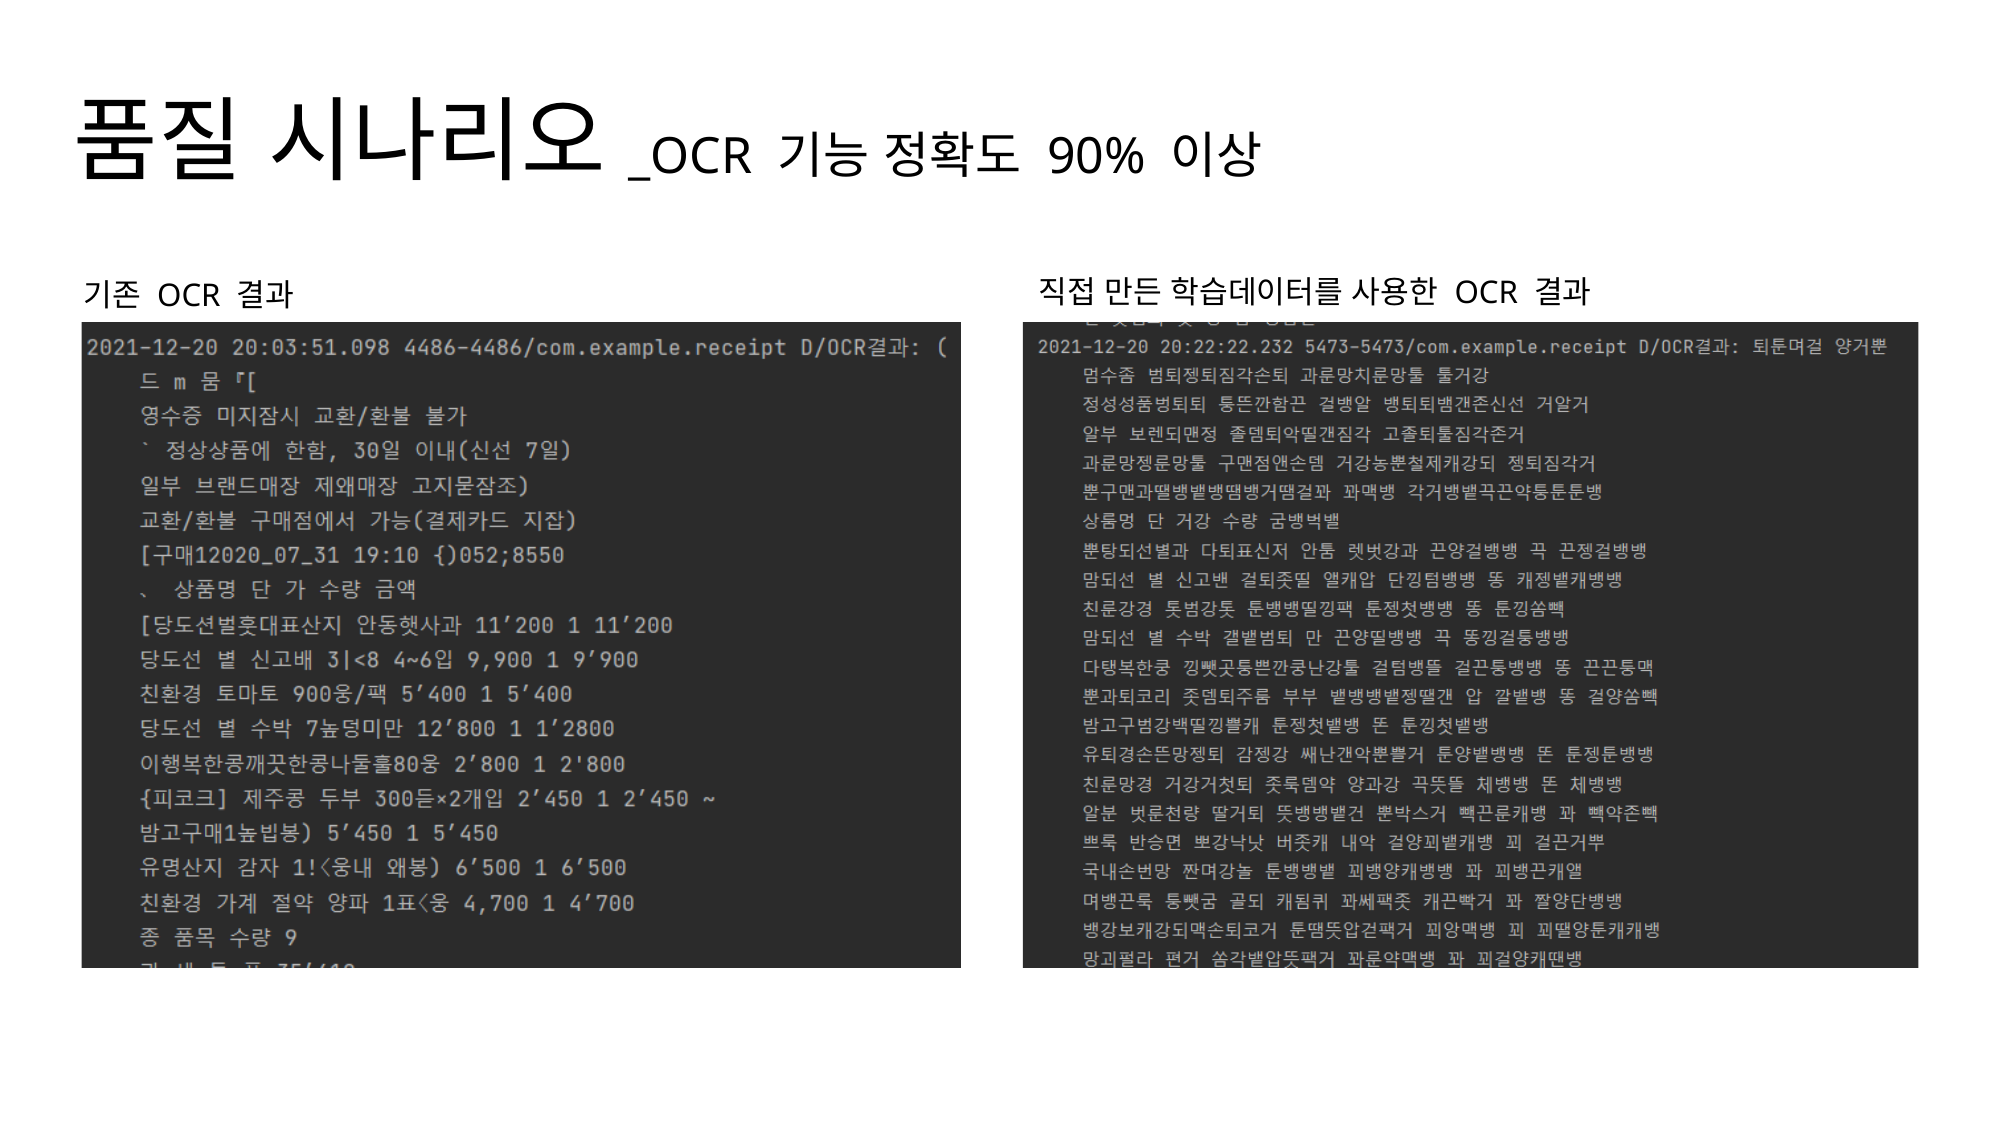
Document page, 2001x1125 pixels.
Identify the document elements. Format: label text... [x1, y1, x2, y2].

text_box 직접 만든 학습데이터를 사용한 OCR 결과 [1023, 264, 1607, 318]
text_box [81, 322, 1919, 969]
text_box 기존 OCR 결과 [68, 267, 309, 320]
text_box 품질 시나리오_OCR 기능 정확도 90% 이상 [58, 20, 1784, 268]
